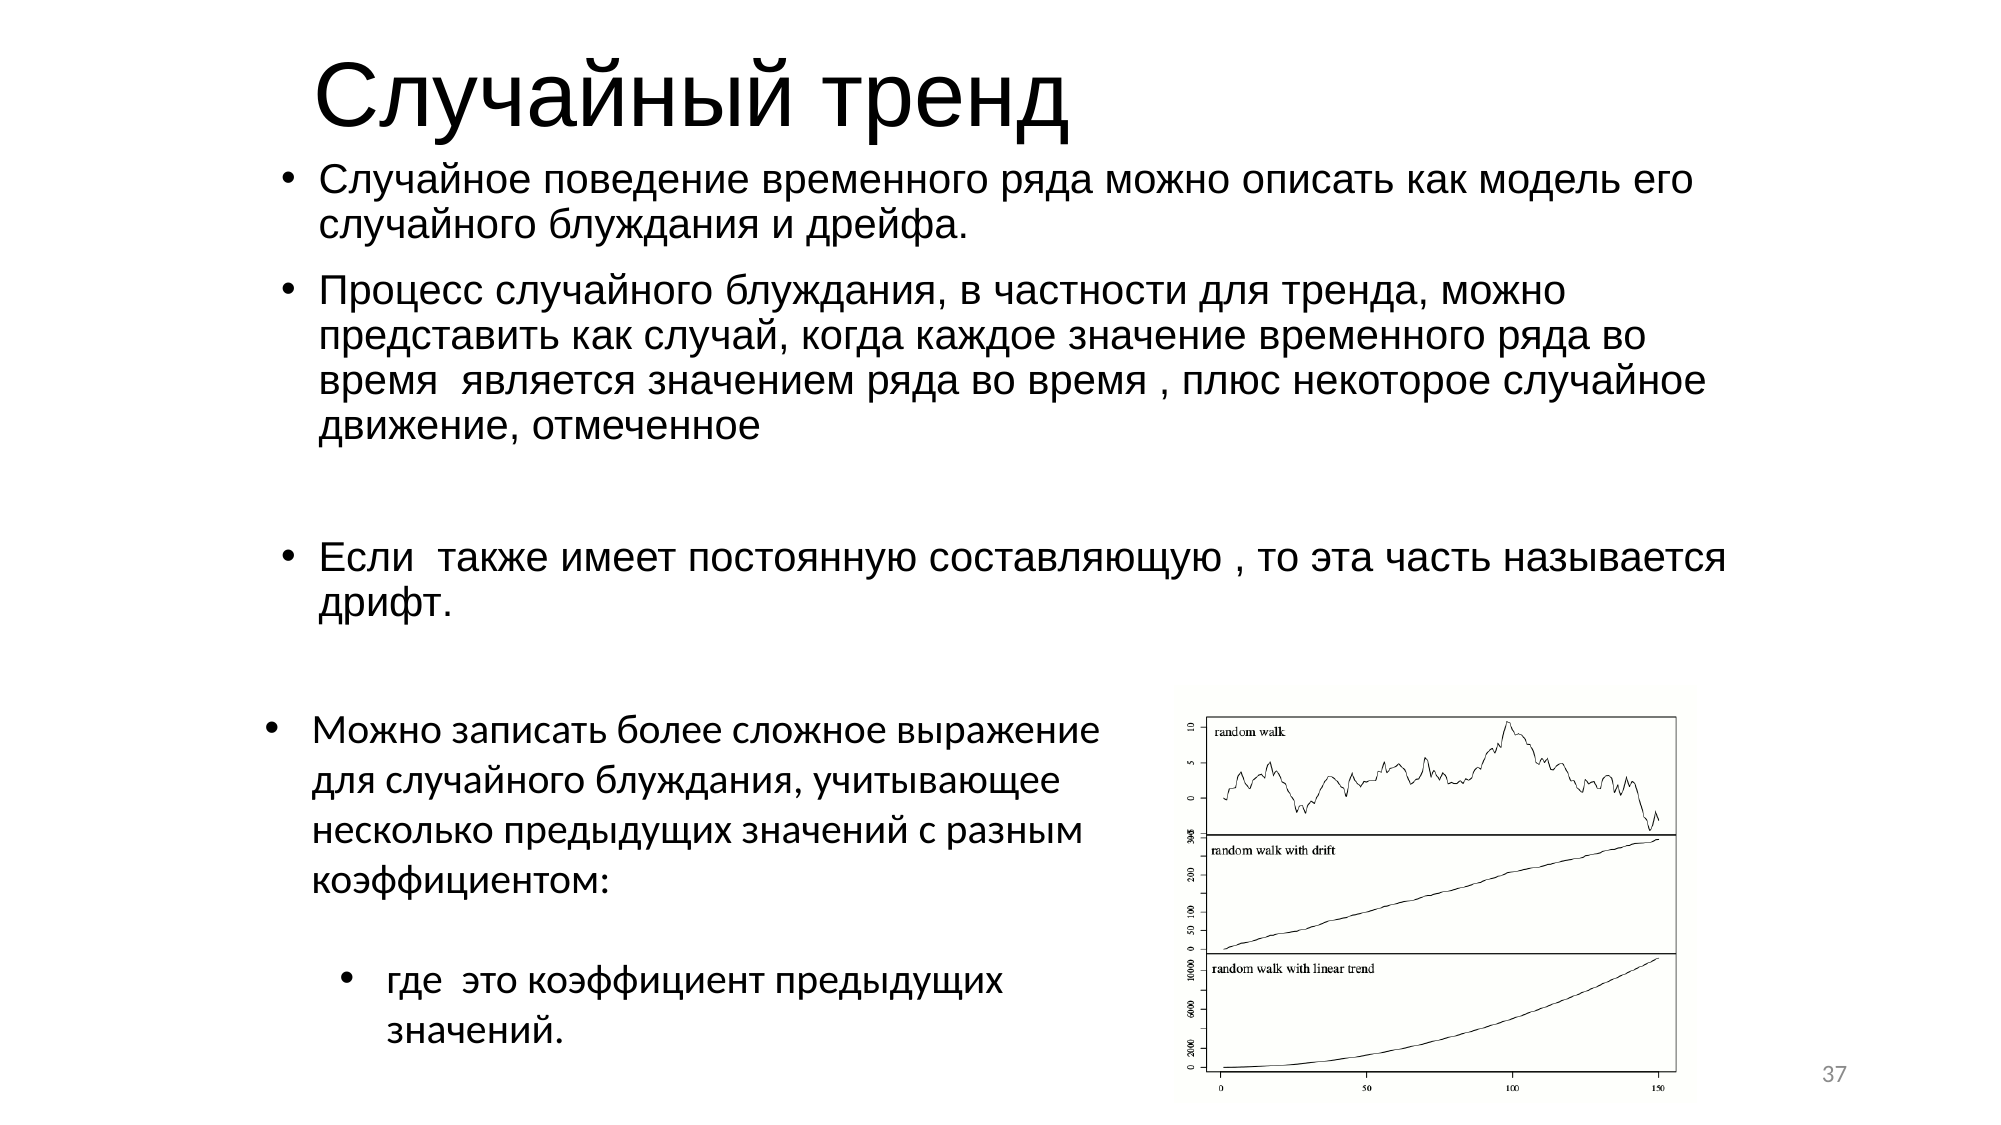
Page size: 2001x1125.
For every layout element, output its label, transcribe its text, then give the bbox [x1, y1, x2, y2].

slide_number 37 [1697, 1042, 1863, 1103]
title Случайный тренд [298, 22, 1821, 172]
picture [1174, 685, 1697, 1103]
